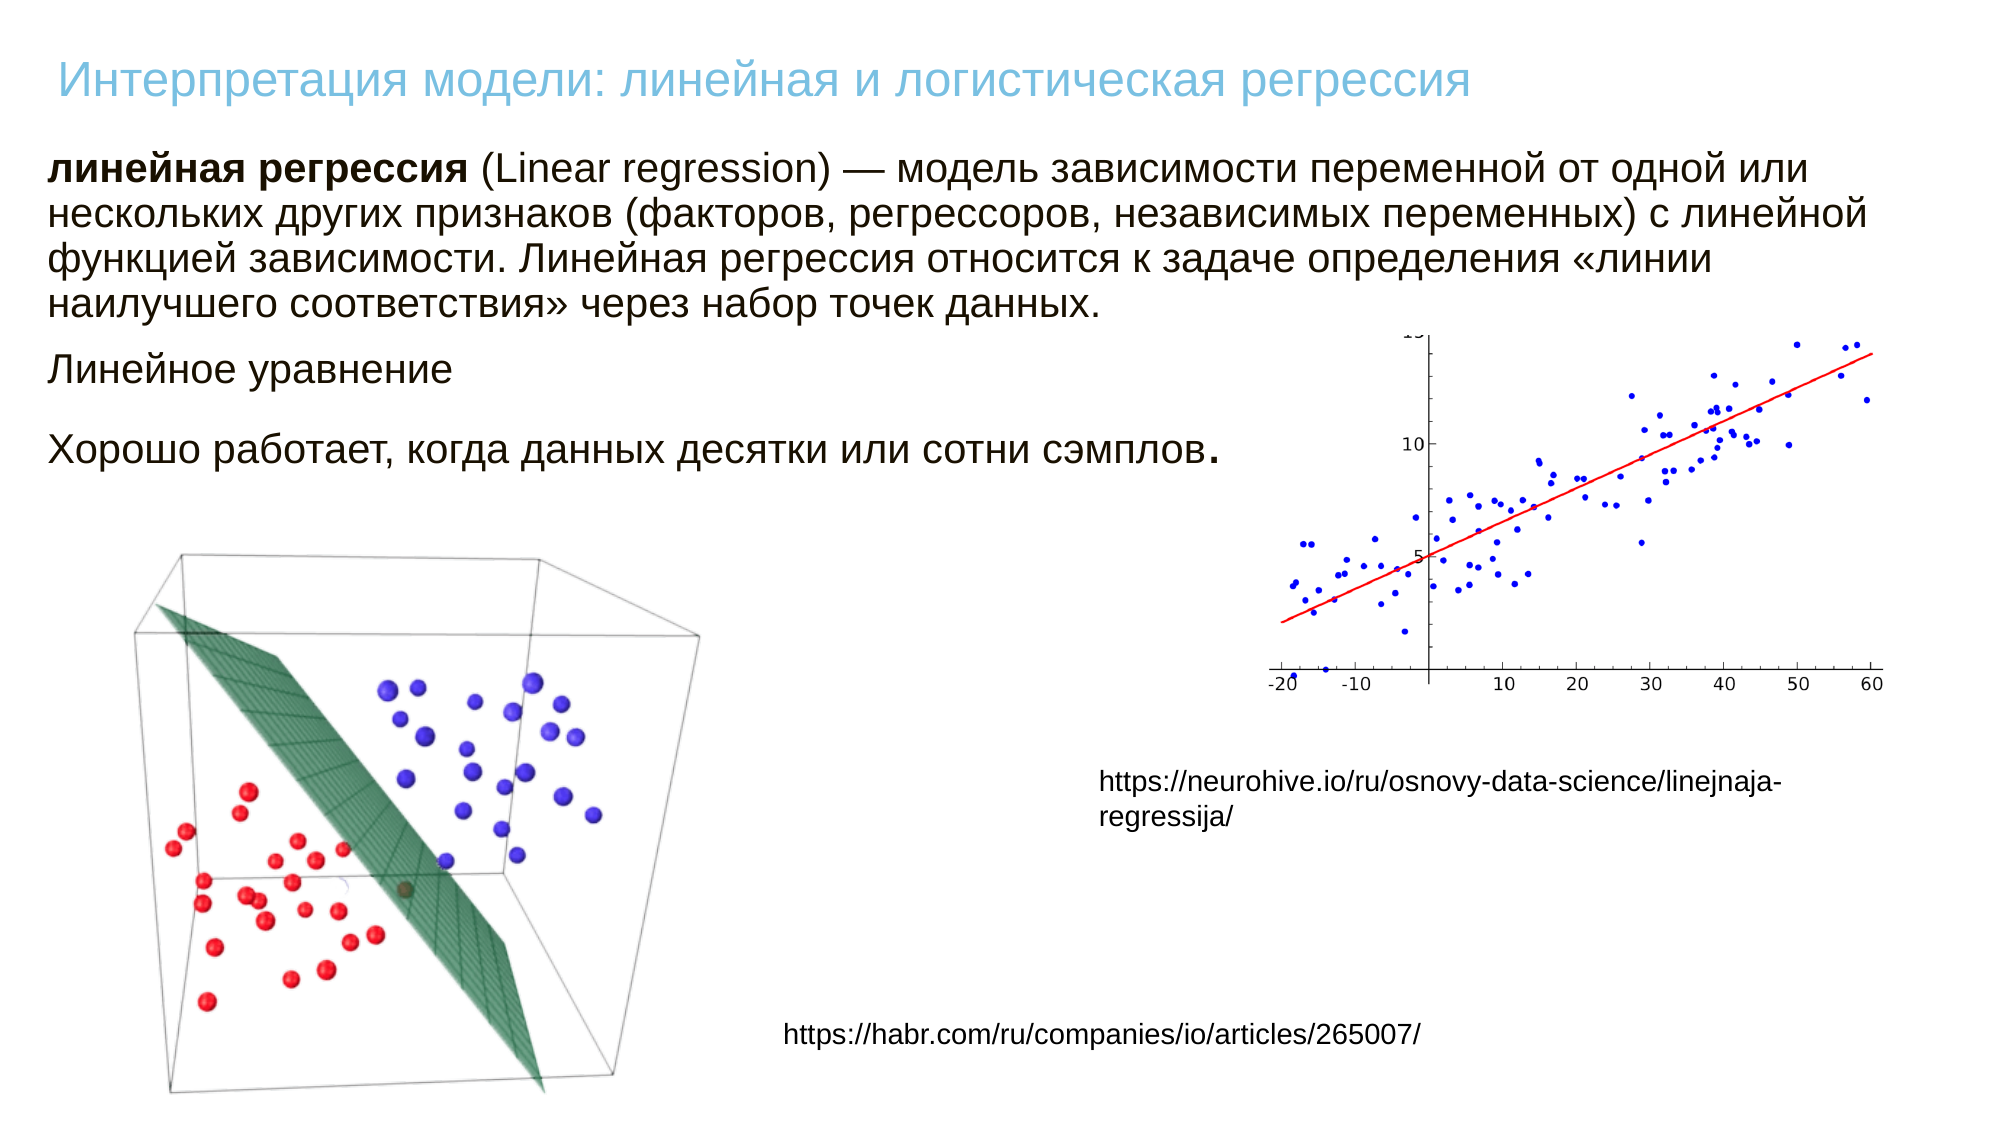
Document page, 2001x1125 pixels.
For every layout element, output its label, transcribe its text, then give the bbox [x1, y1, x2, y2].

picture [1255, 335, 1889, 692]
text_box https://neurohive.io/ru/osnovy-data-science/linejnaja-regressija/ [1083, 755, 1933, 841]
text_box https://habr.com/ru/companies/io/articles/265007/ [768, 1008, 1618, 1059]
title Интерпретация модели: линейная и логистическая регрессия [42, 30, 1772, 132]
picture [133, 552, 703, 1095]
